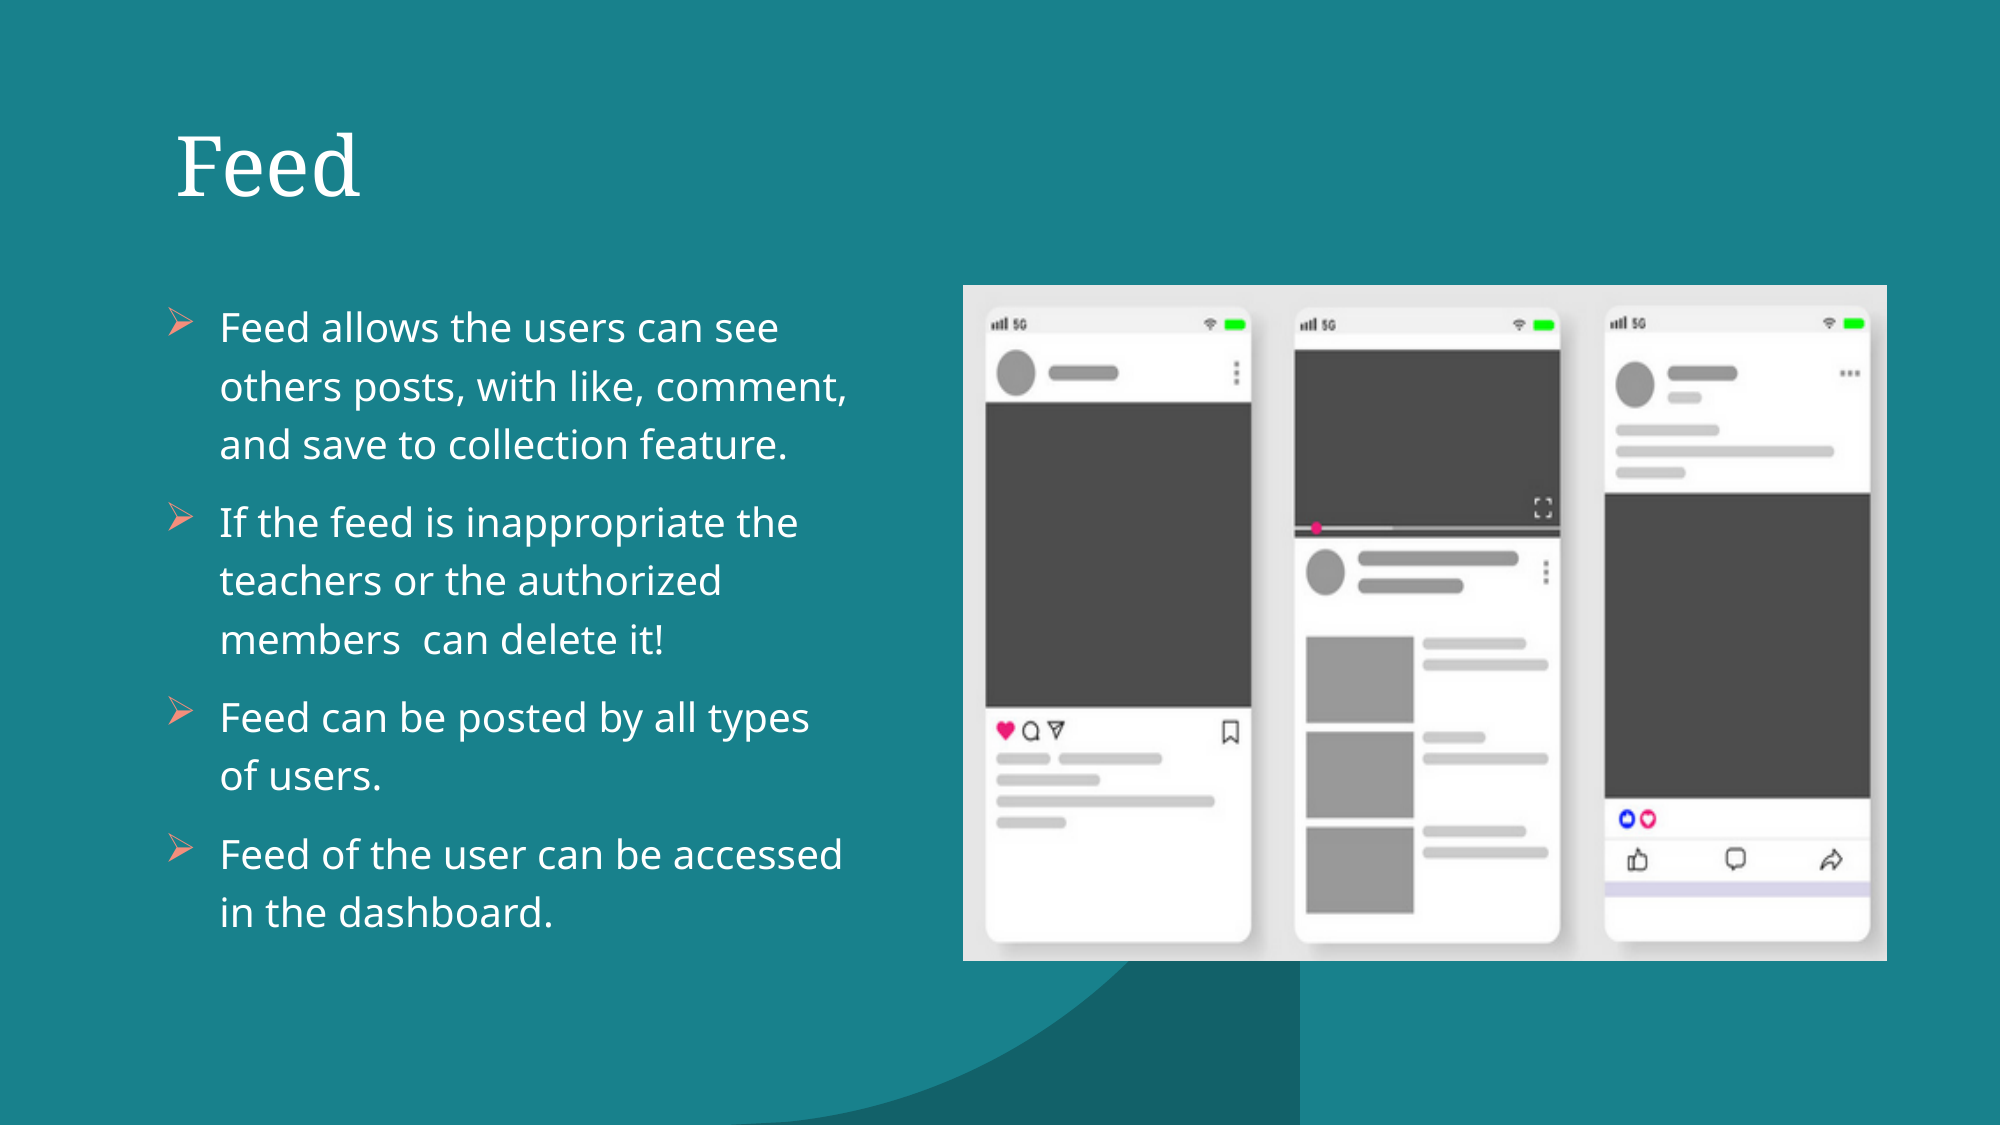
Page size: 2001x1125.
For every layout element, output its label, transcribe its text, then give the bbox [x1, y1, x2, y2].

title Feed [160, 98, 1106, 223]
text_box Feed allows the users can see others posts, with like, comment, and save to collection feature. If the feed is inappropriate the teachers or the authorized members can delete it! Feed can be posted by all types of users. Feed of the user can be accessed in the dashboard. [149, 285, 868, 951]
picture [963, 285, 1887, 961]
